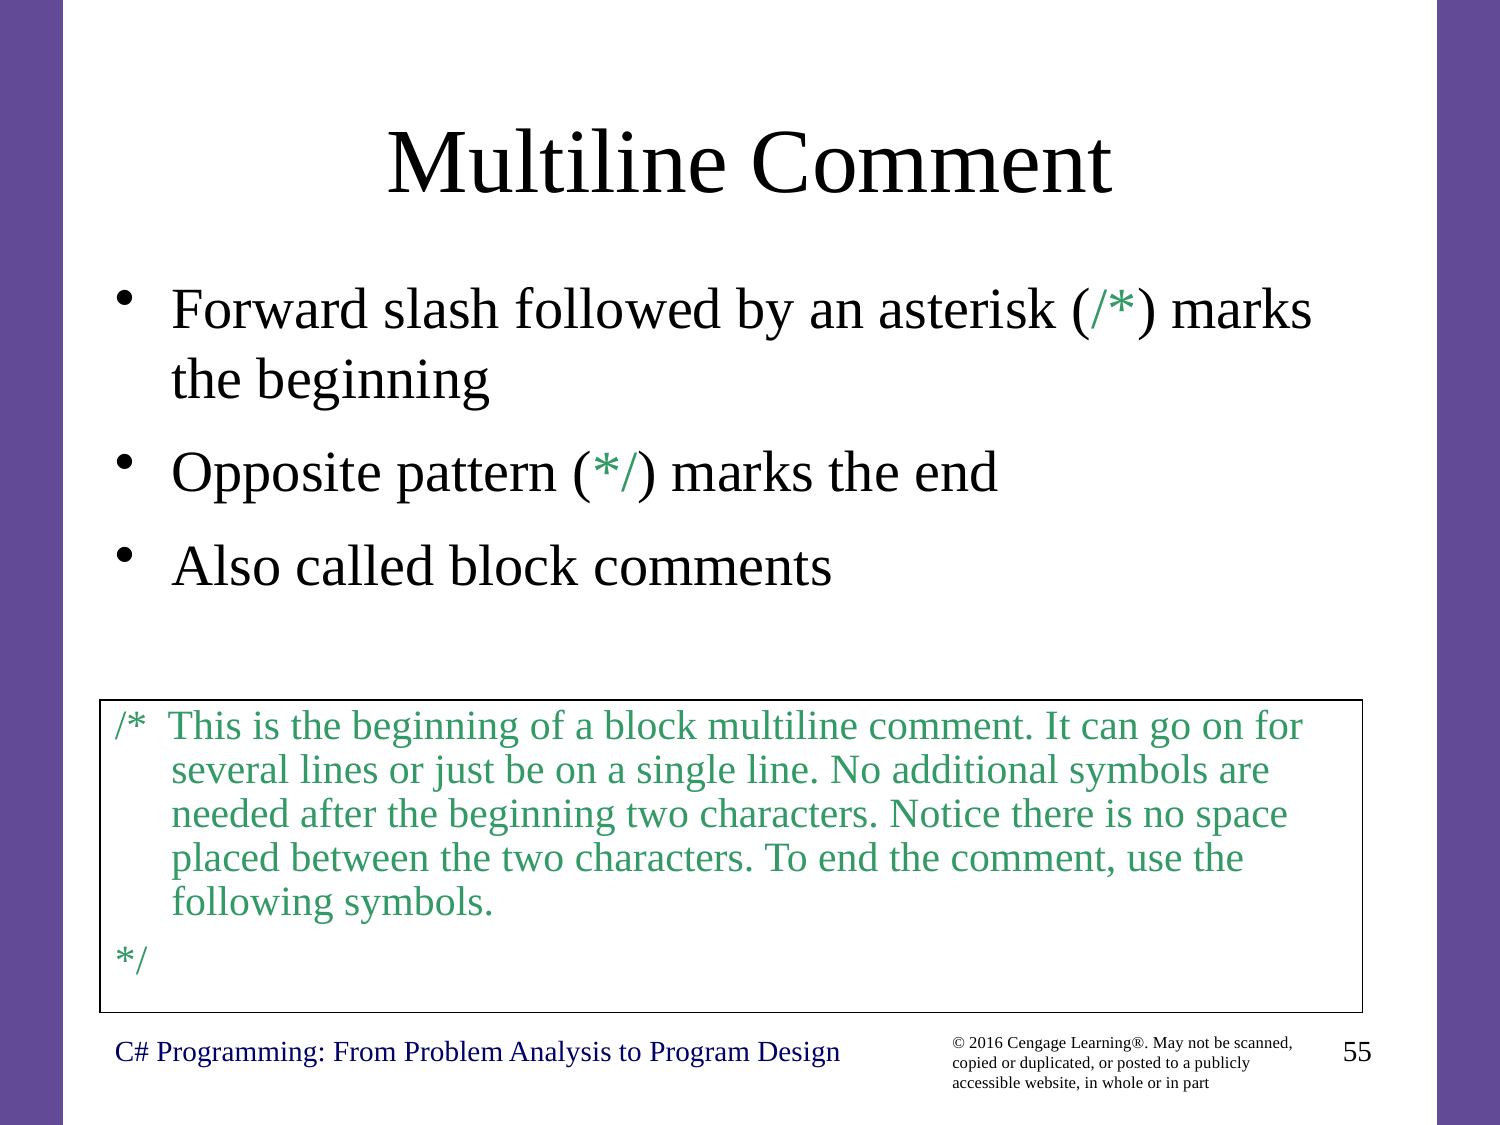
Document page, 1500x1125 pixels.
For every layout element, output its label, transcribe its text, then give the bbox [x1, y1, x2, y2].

footer C# Programming: From Problem Analysis to Program Design [99, 1024, 988, 1101]
text_box [99, 988, 1363, 1013]
picture [0, 0, 63, 1125]
picture [1437, 0, 1500, 1125]
list Forward slash followed by an asterisk (/*) marks the beginning Opposite pattern (*/) marks the end Also called block comments /* This is the beginning of a block multiline comment. It can go on for several lines or just be on a single line. No additional symbols are needed after the beginning two characters. Notice there is no space placed between the two characters. To end the comment, use the following symbols. */ [99, 262, 1363, 988]
title Multiline Comment [112, 62, 1388, 250]
slide_number 55 [1074, 1024, 1388, 1101]
